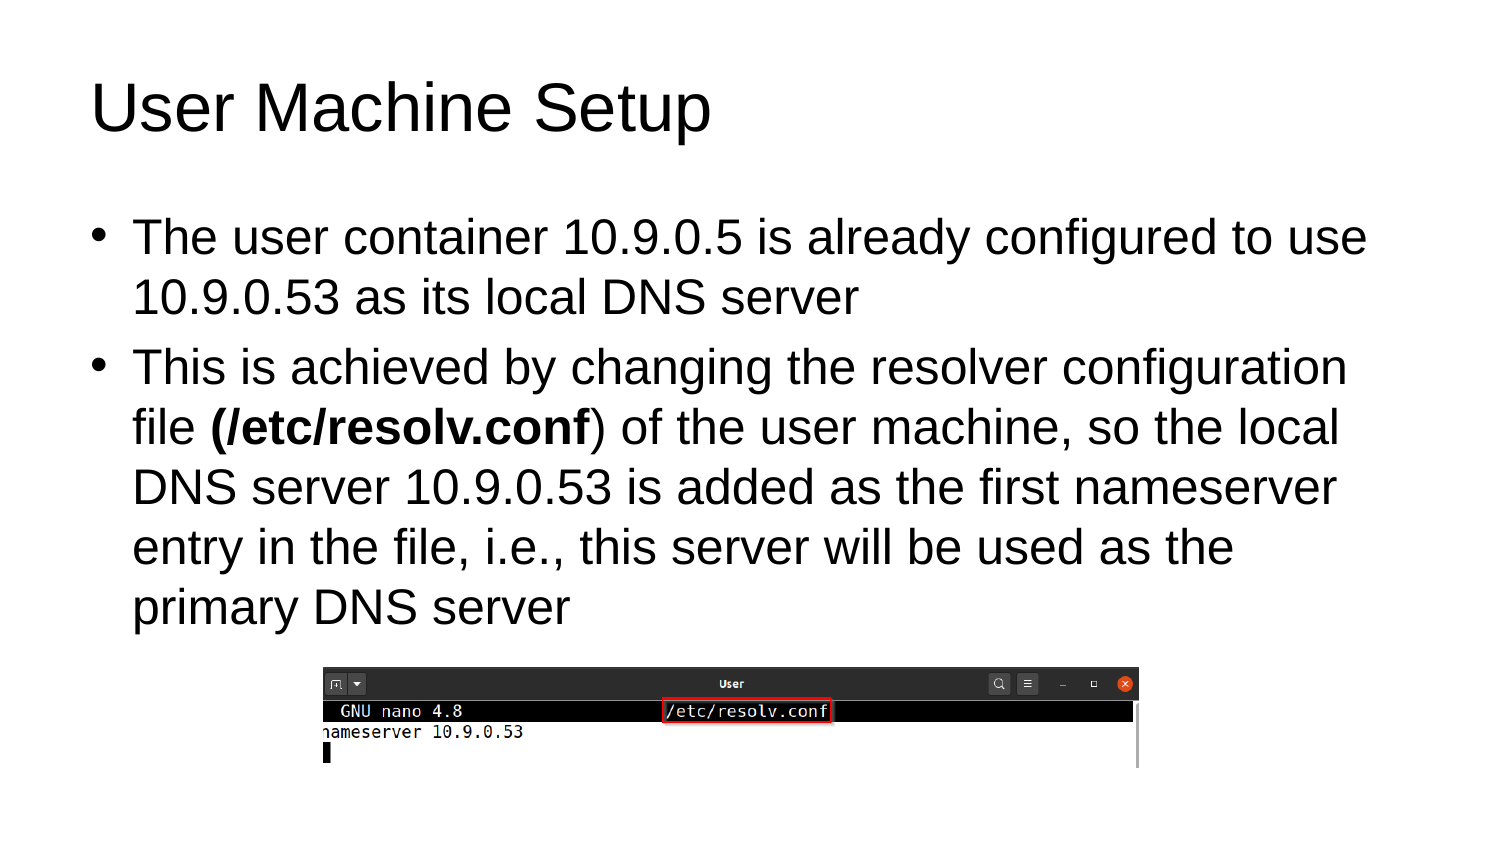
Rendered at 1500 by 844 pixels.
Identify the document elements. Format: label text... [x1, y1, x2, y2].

title User Machine Setup [75, 33, 1425, 175]
list The user container 10.9.0.5 is already configured to use 10.9.0.53 as its local DNS server This is achieved by changing the resolver configuration file (/etc/resolv.conf) of the user machine, so the local DNS server 10.9.0.53 is added as the first nameserver entry in the file, i.e., this server will be used as the primary DNS server [75, 196, 1425, 754]
picture [322, 667, 1139, 768]
